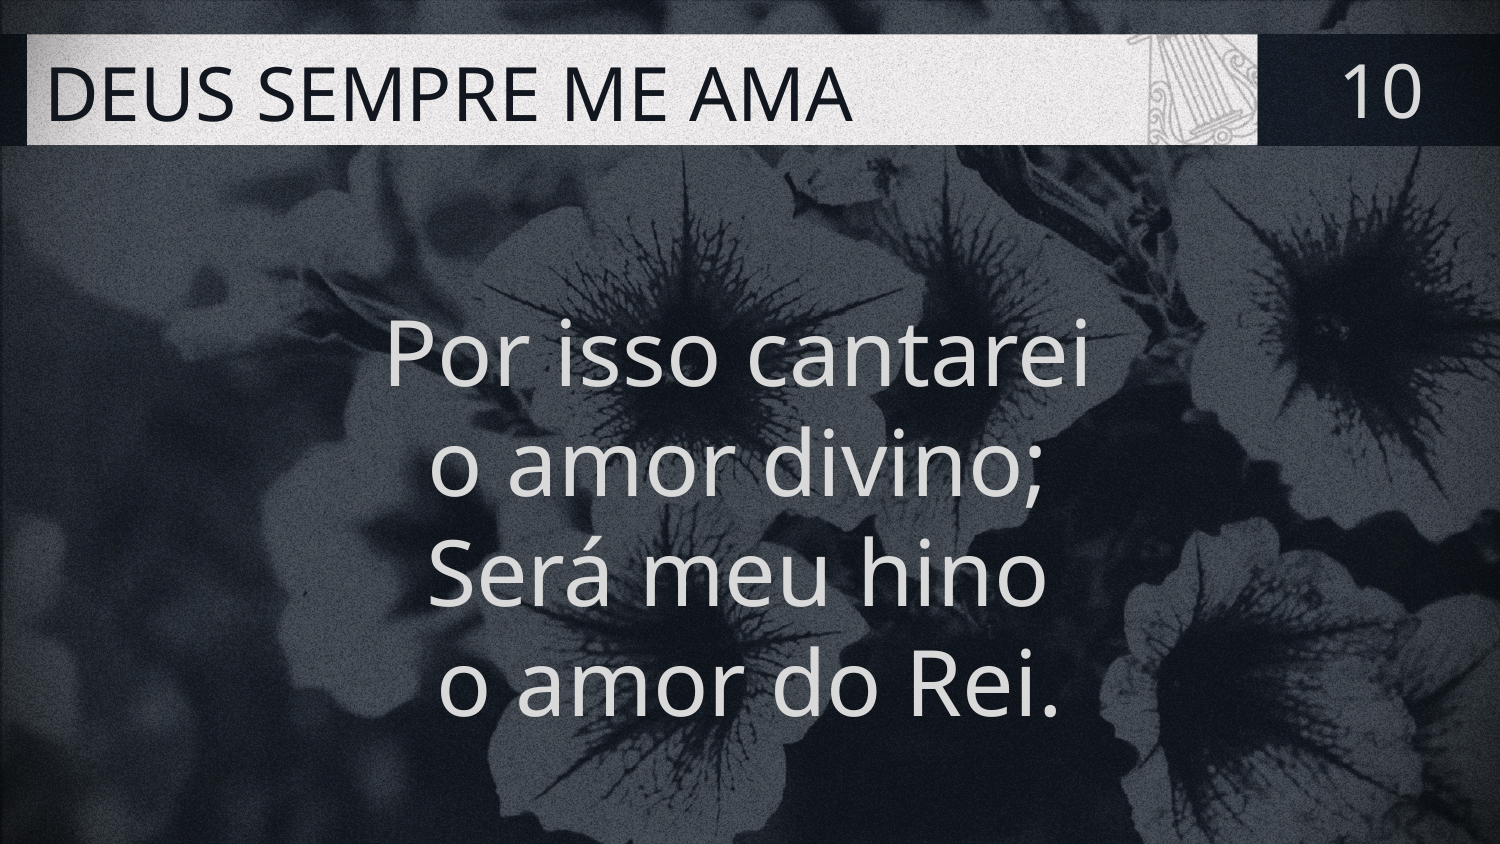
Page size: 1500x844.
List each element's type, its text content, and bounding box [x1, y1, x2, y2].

title DEUS SEMPRE ME AMA [29, 33, 1258, 151]
list 10 [1281, 36, 1483, 143]
list Por isso cantarei o amor divino; Será meu hino o amor do Rei. [0, 185, 1500, 844]
picture [0, 0, 1500, 185]
